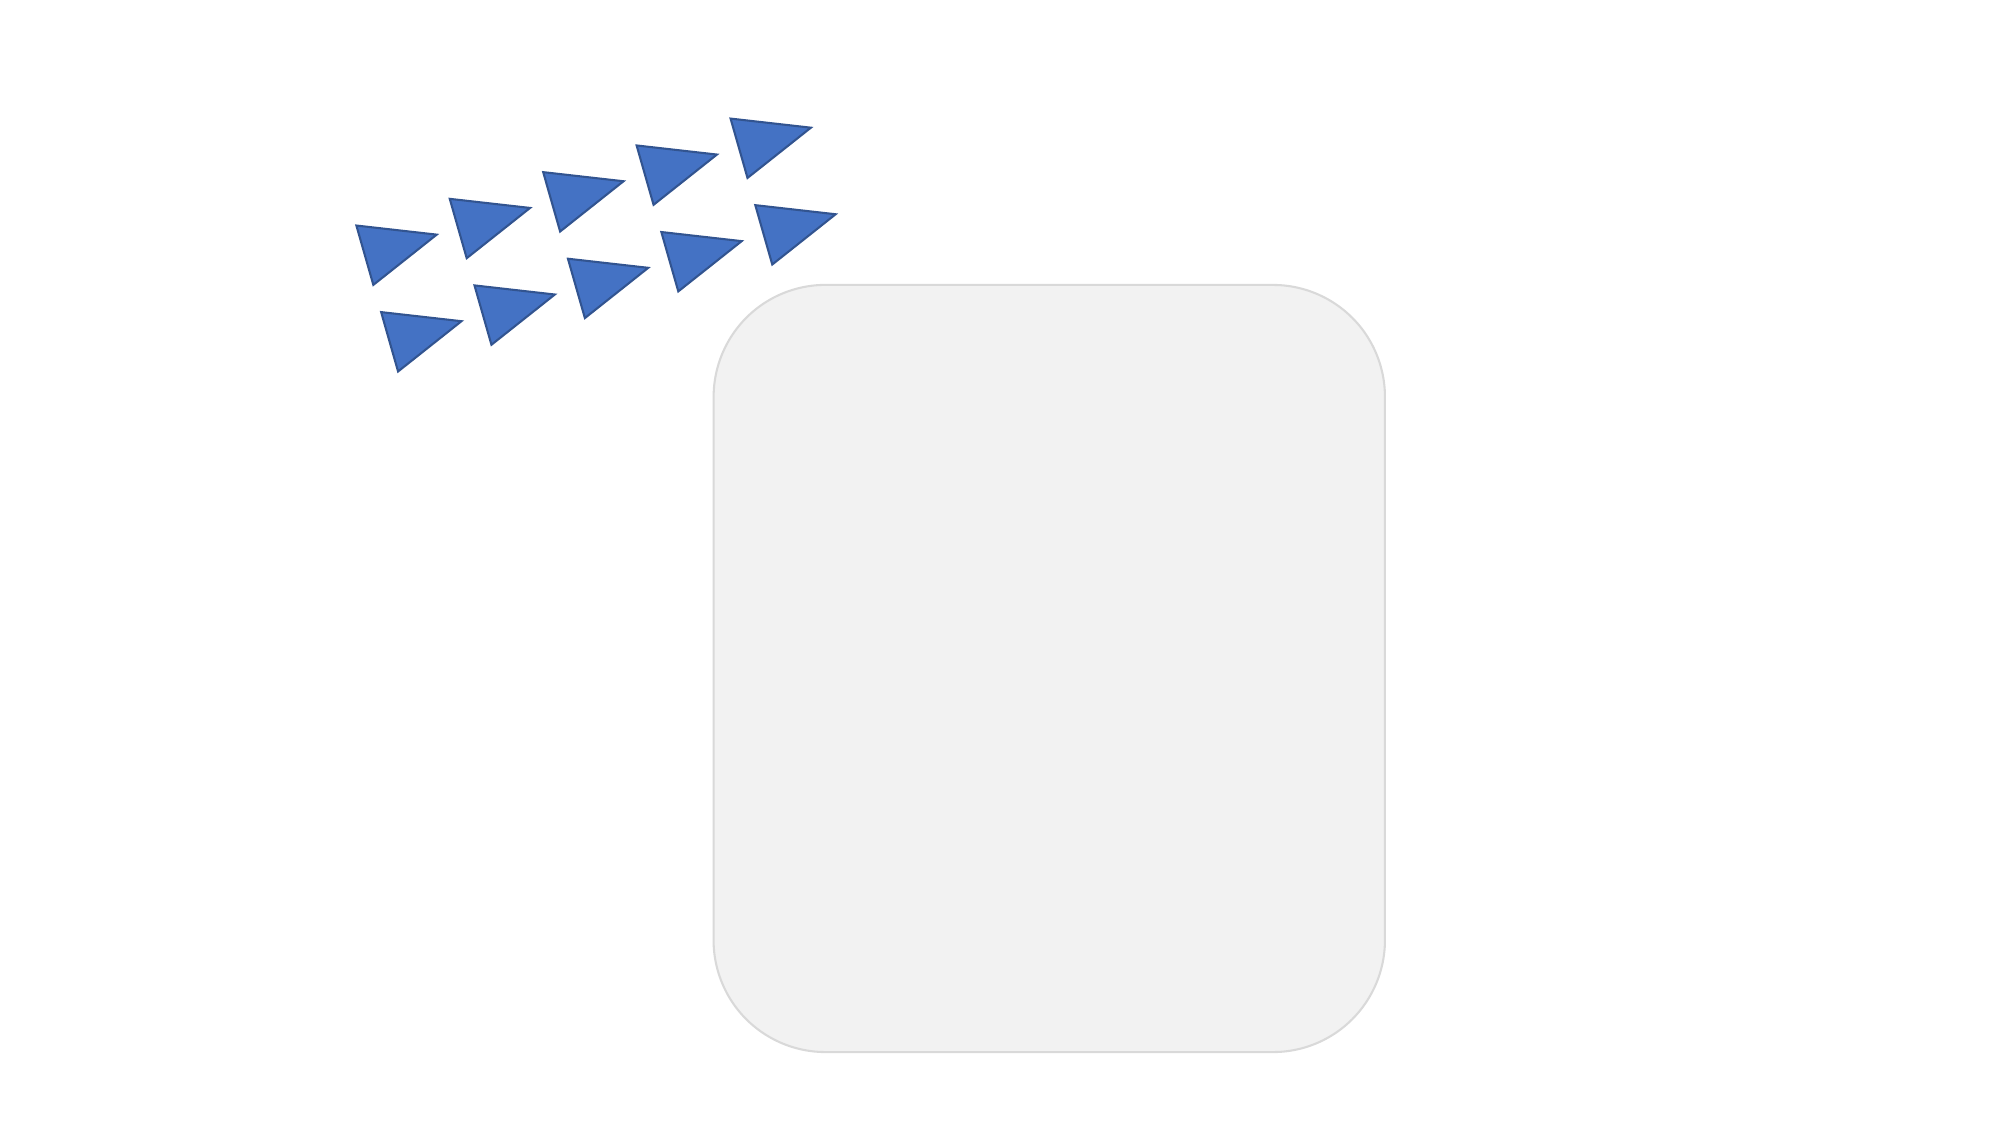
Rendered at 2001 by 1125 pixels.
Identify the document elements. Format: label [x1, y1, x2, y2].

text_box [712, 283, 1386, 1054]
text_box [524, 2, 677, 467]
